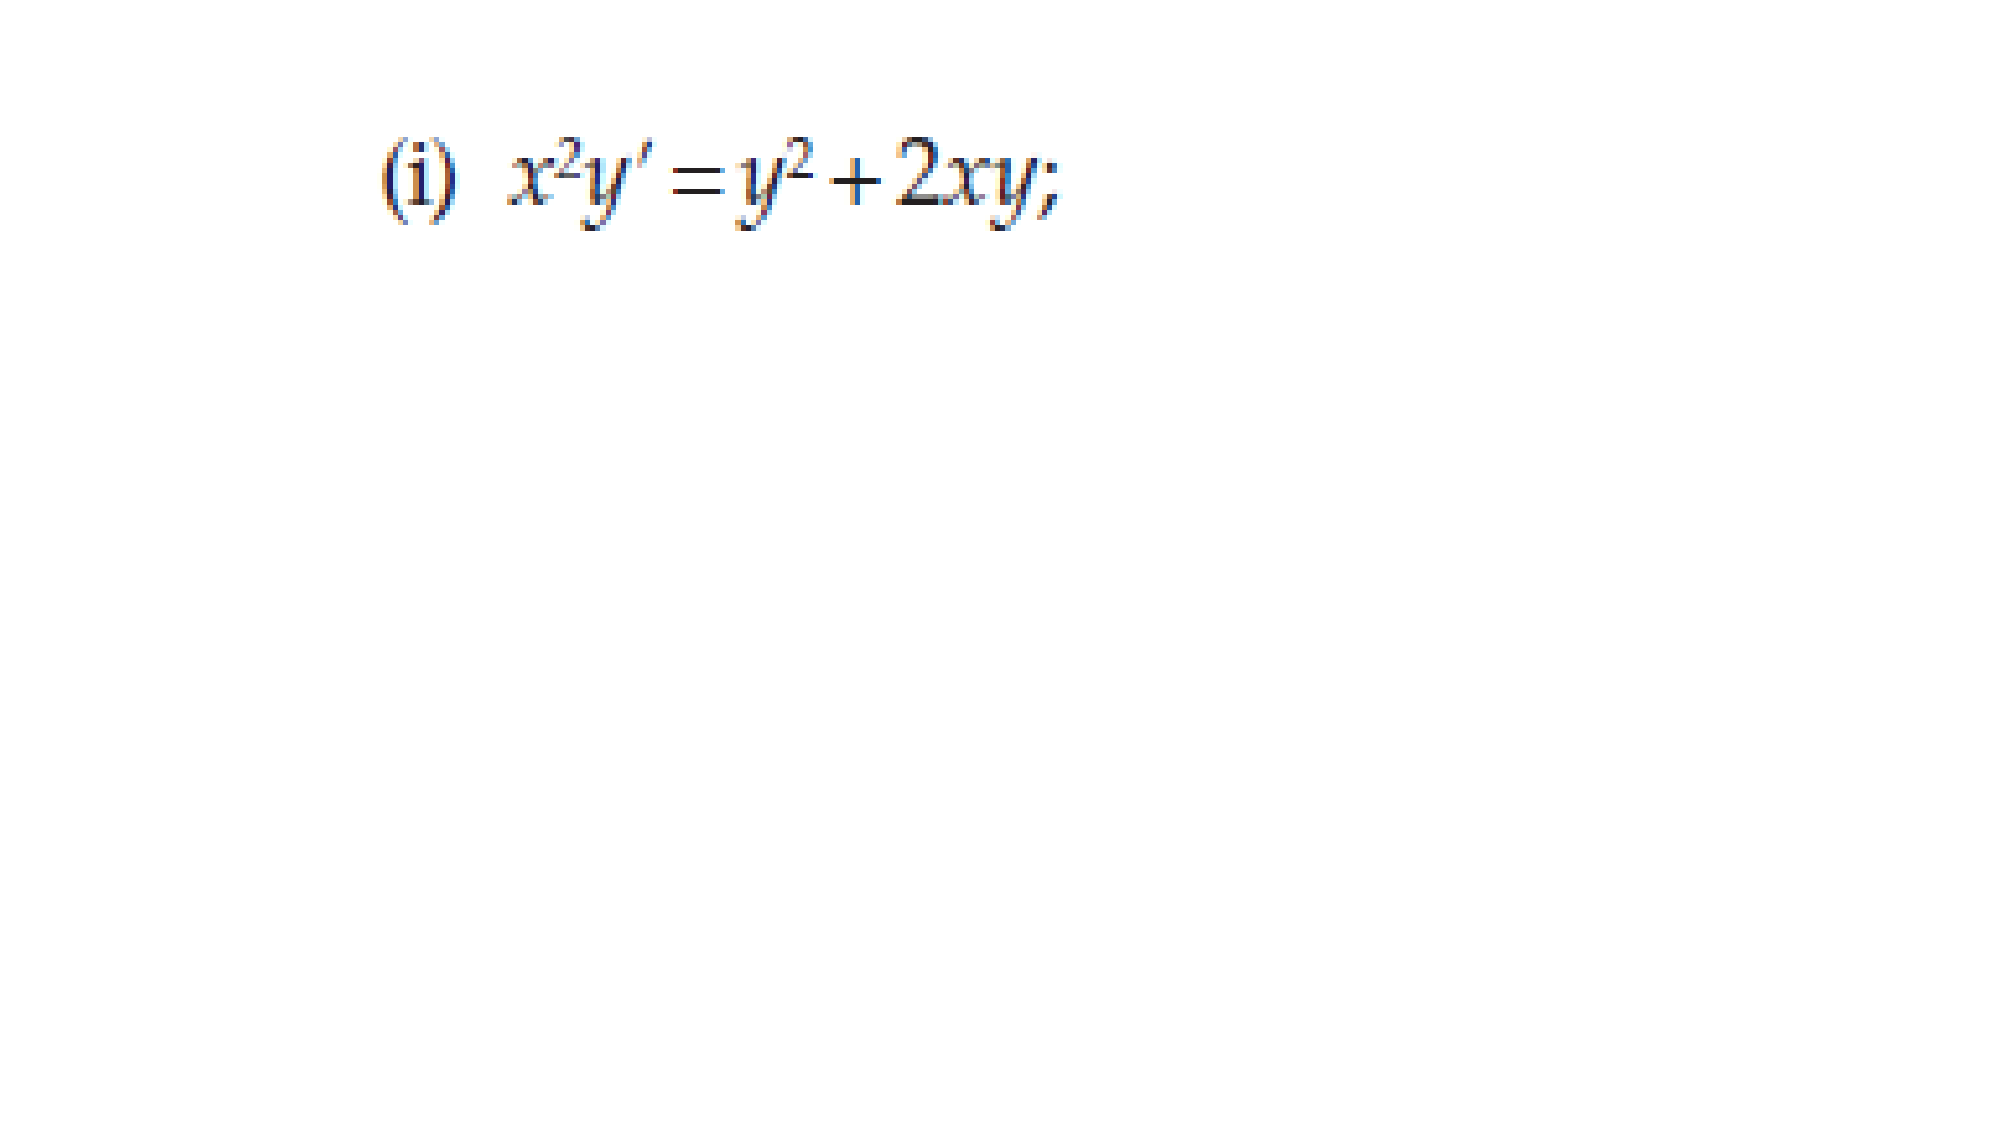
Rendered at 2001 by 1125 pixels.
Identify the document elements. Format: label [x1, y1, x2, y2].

picture [336, 85, 1250, 252]
